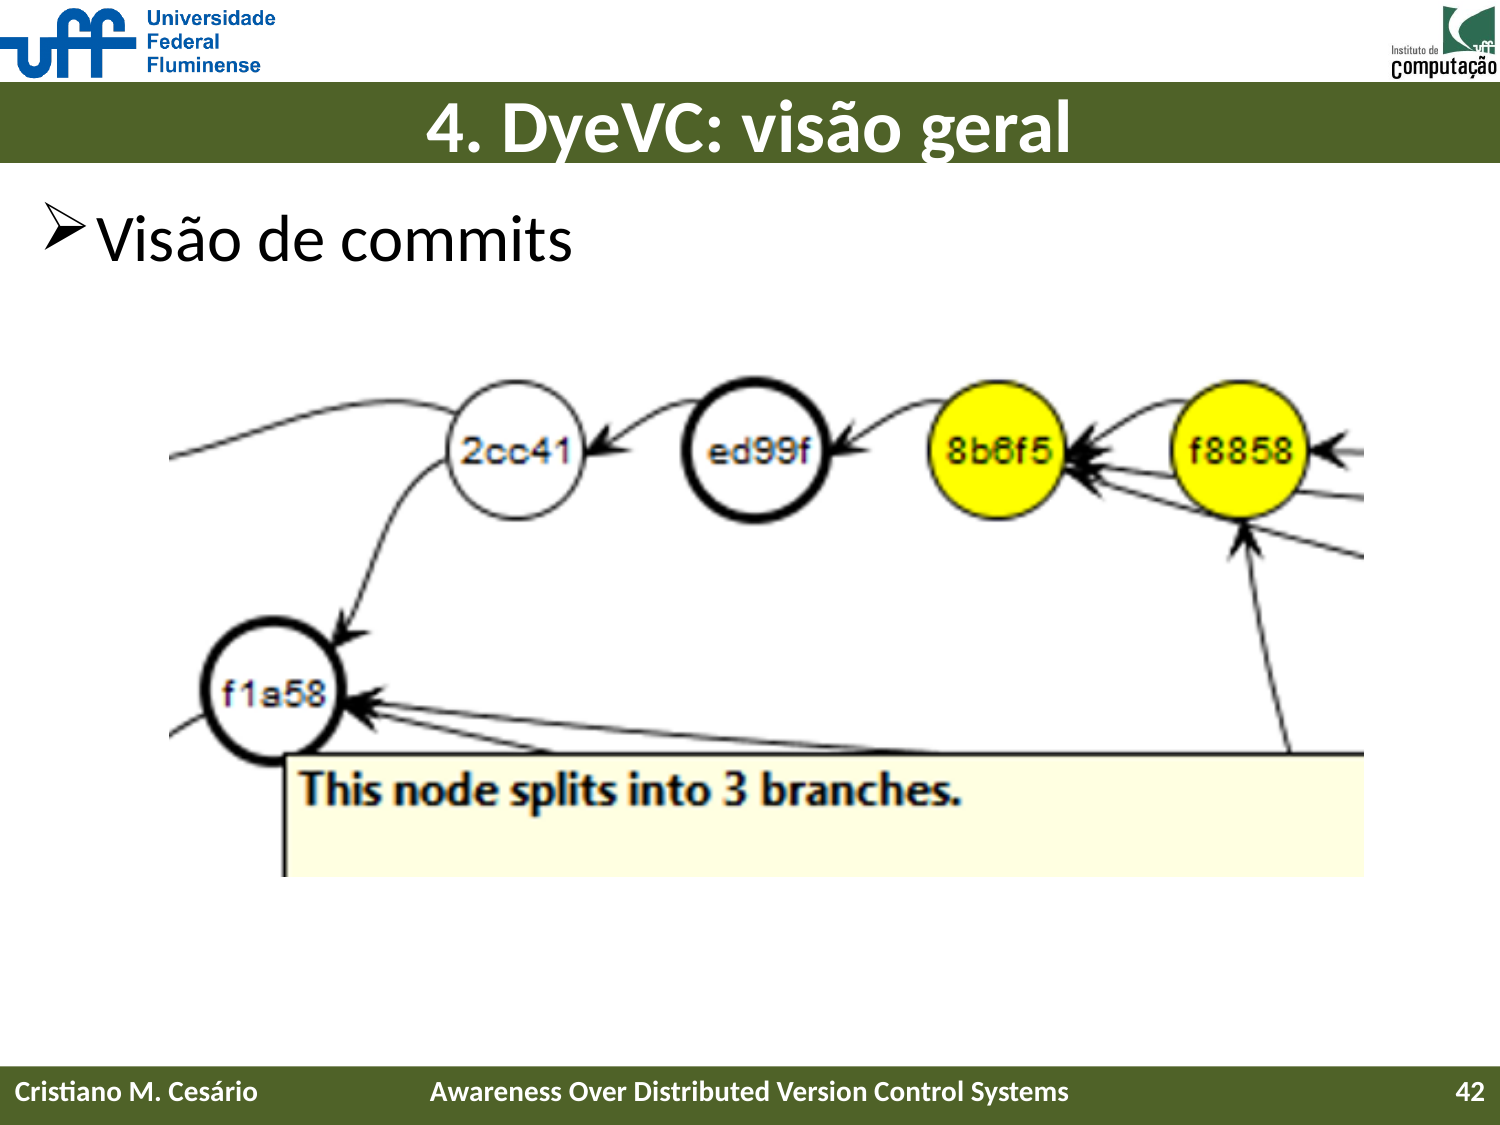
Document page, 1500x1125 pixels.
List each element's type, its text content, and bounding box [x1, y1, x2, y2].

slide_number Cristiano M. Cesário [0, 1065, 350, 1125]
picture [0, 0, 325, 82]
text_box Visão de commits [24, 187, 1475, 1050]
slide_number 42 [1149, 1065, 1500, 1125]
footer Awareness Over Distributed Version Control Systems [362, 1065, 1138, 1125]
title 4. DyeVC: visão geral [0, 82, 1500, 163]
picture [168, 296, 1365, 877]
